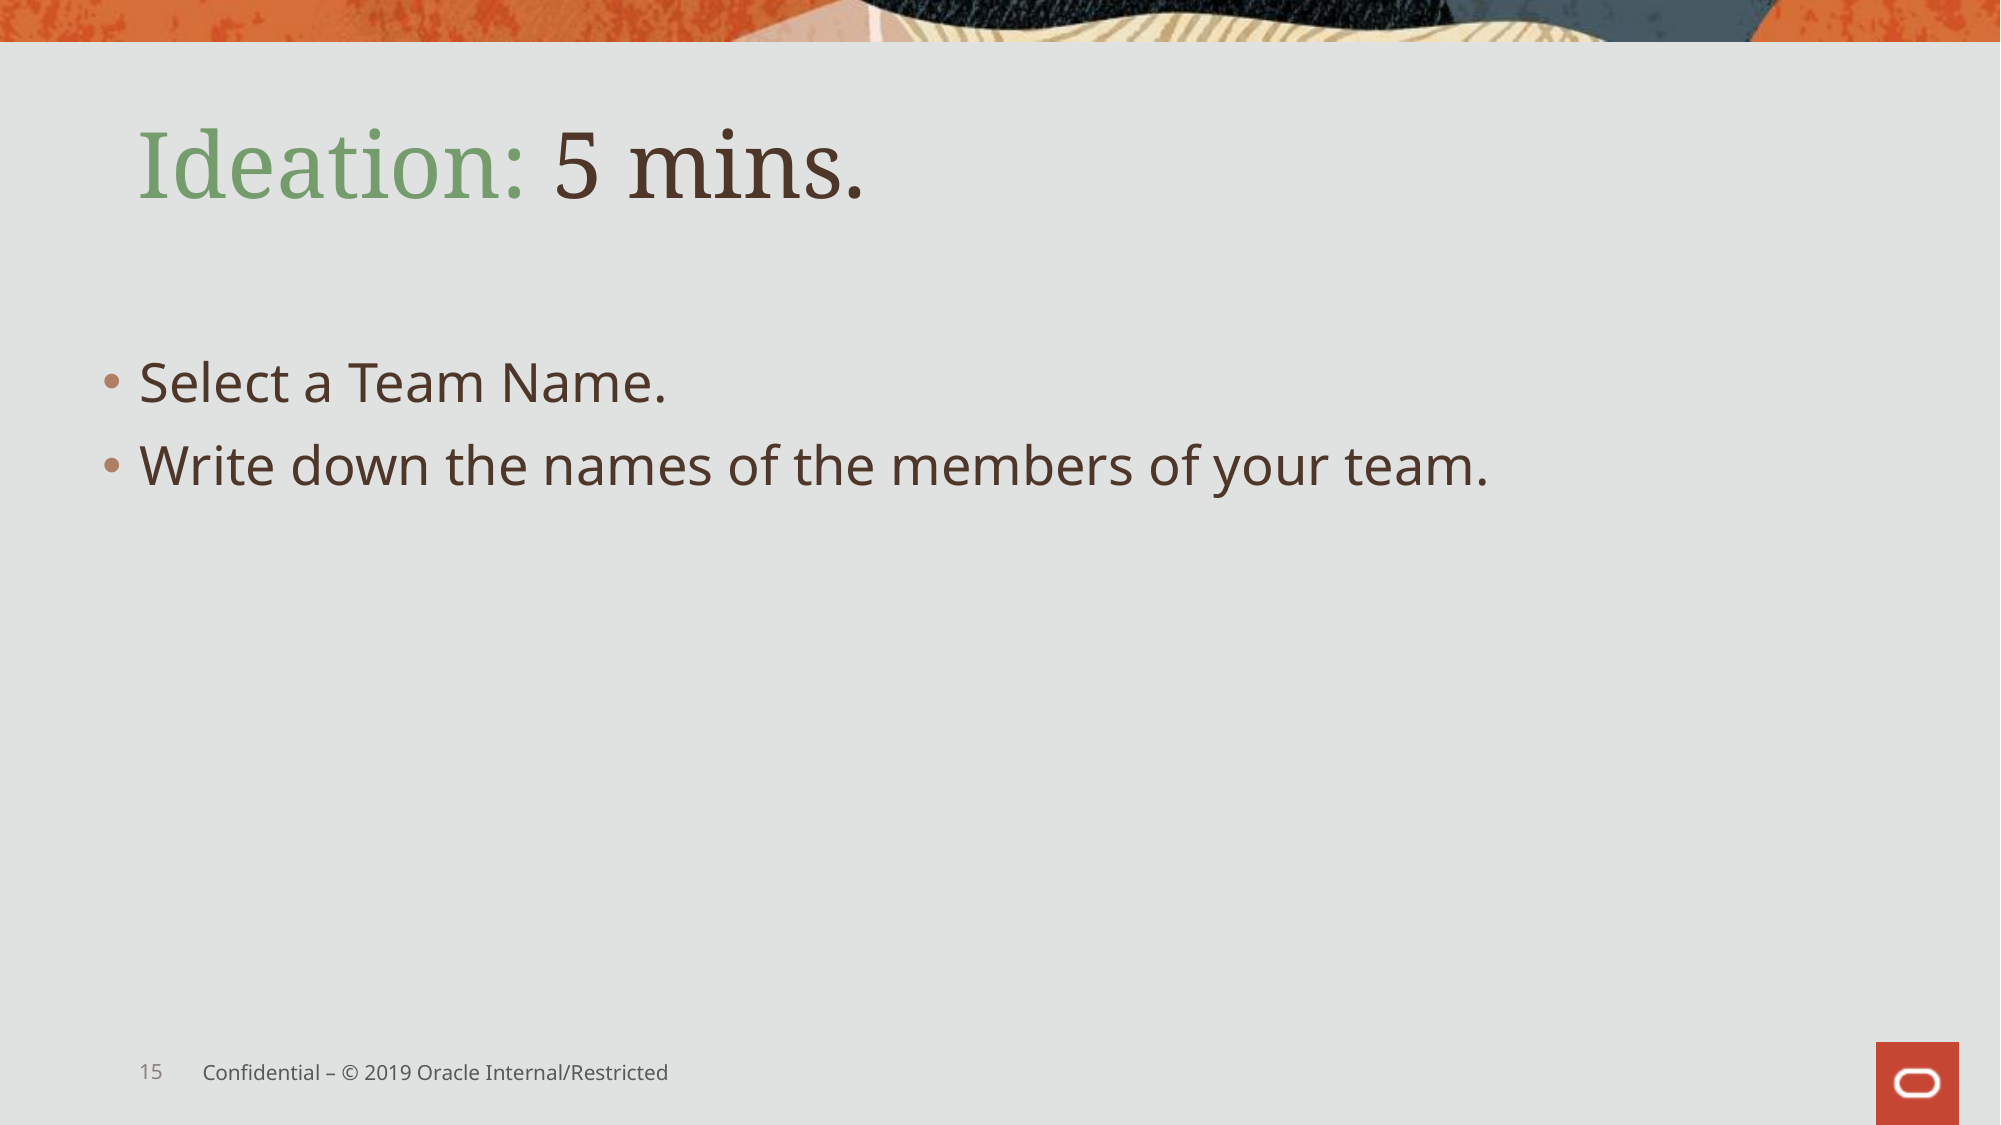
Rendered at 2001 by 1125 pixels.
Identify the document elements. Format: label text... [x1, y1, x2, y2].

slide_number 15 [124, 1042, 188, 1103]
picture [0, 0, 2000, 42]
text_box Select a Team Name. Write down the names of the members of your team. [102, 355, 1942, 986]
title Ideation: 5 mins. [137, 59, 1863, 278]
footer Confidential – © 2019 Oracle Internal/Restricted [188, 1049, 776, 1095]
picture [1876, 1042, 1959, 1125]
